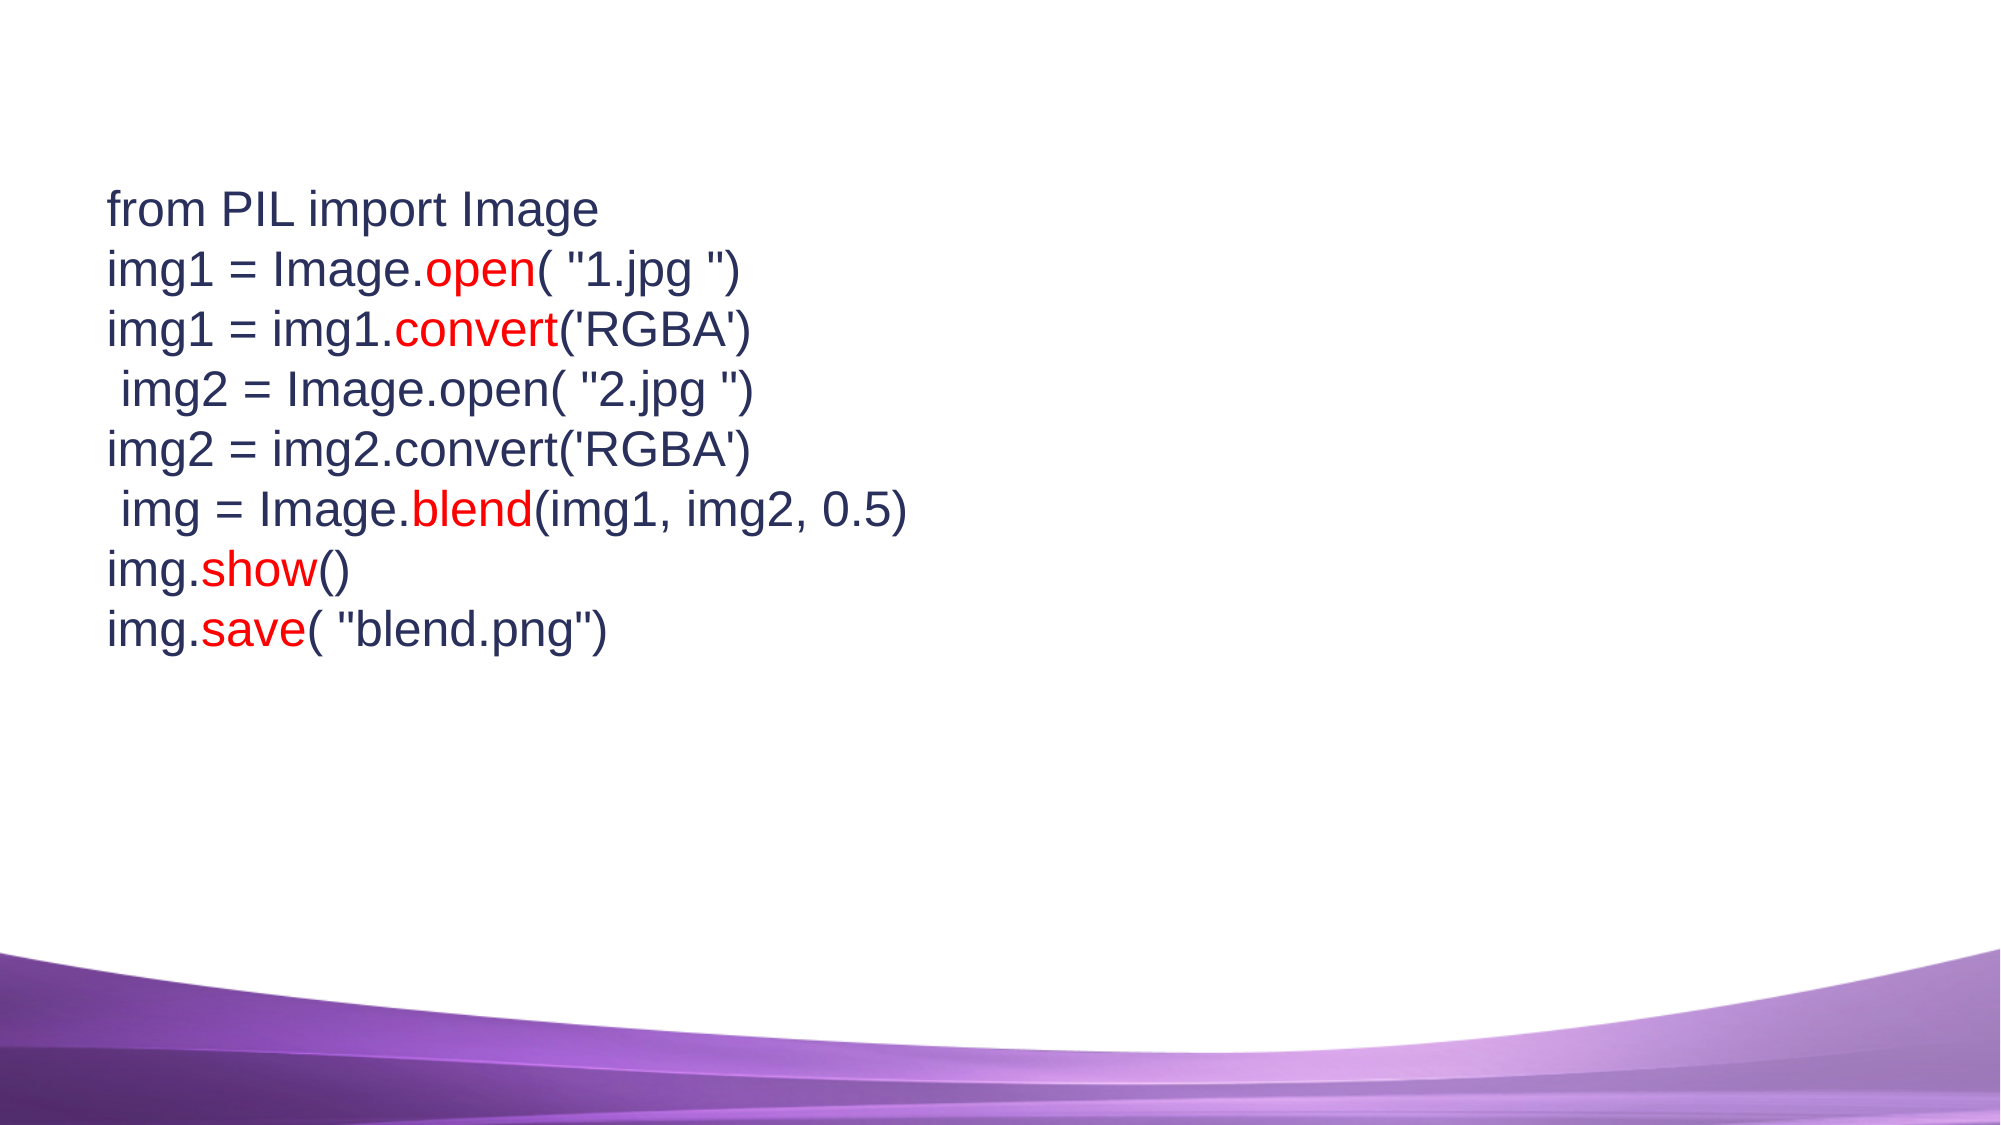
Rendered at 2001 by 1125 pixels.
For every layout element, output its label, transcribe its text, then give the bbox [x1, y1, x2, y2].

list from PIL import Image img1 = Image.open( "1.jpg ") img1 = img1.convert('RGBA') img2 = Image.open( "2.jpg ") img2 = img2.convert('RGBA') img = Image.blend(img1, img2, 0.5) img.show() img.save( "blend.png") [91, 168, 1906, 1021]
picture [0, 943, 2001, 1125]
